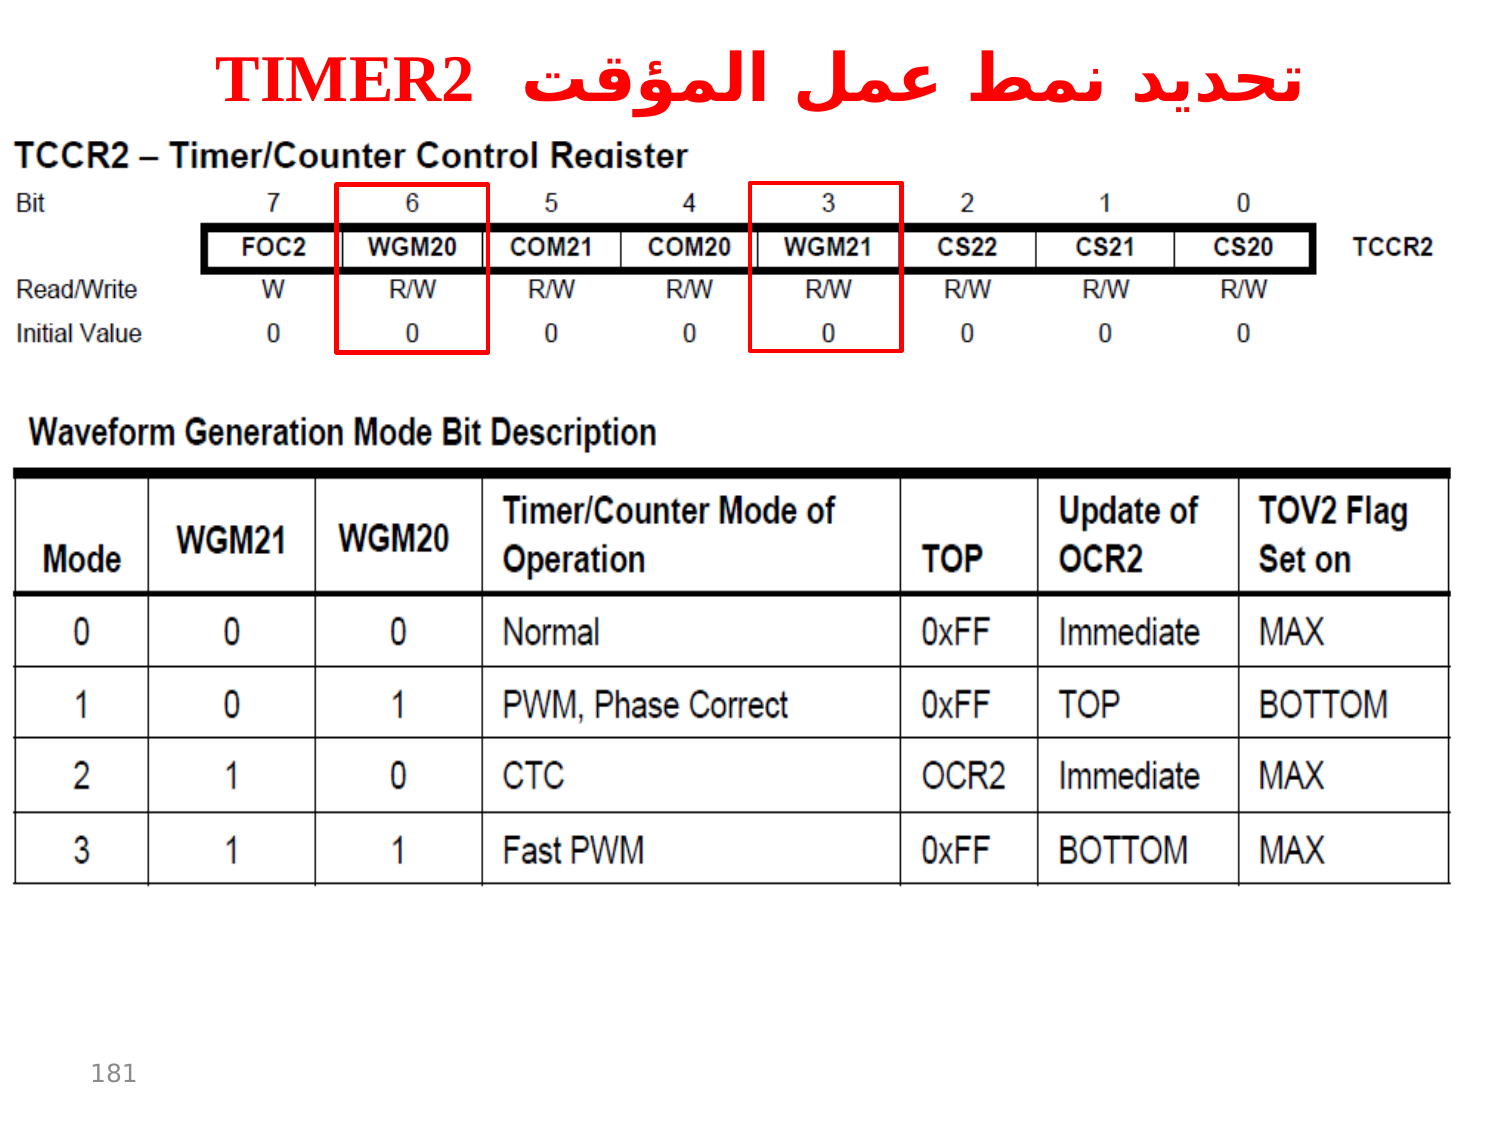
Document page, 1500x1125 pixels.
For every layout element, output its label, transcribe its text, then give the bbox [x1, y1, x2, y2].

picture [0, 129, 1449, 366]
picture [0, 396, 1455, 894]
slide_number 181 [75, 1042, 425, 1103]
text_box تحديد نمط عمل المؤقت TIMER2 [200, 27, 1322, 123]
